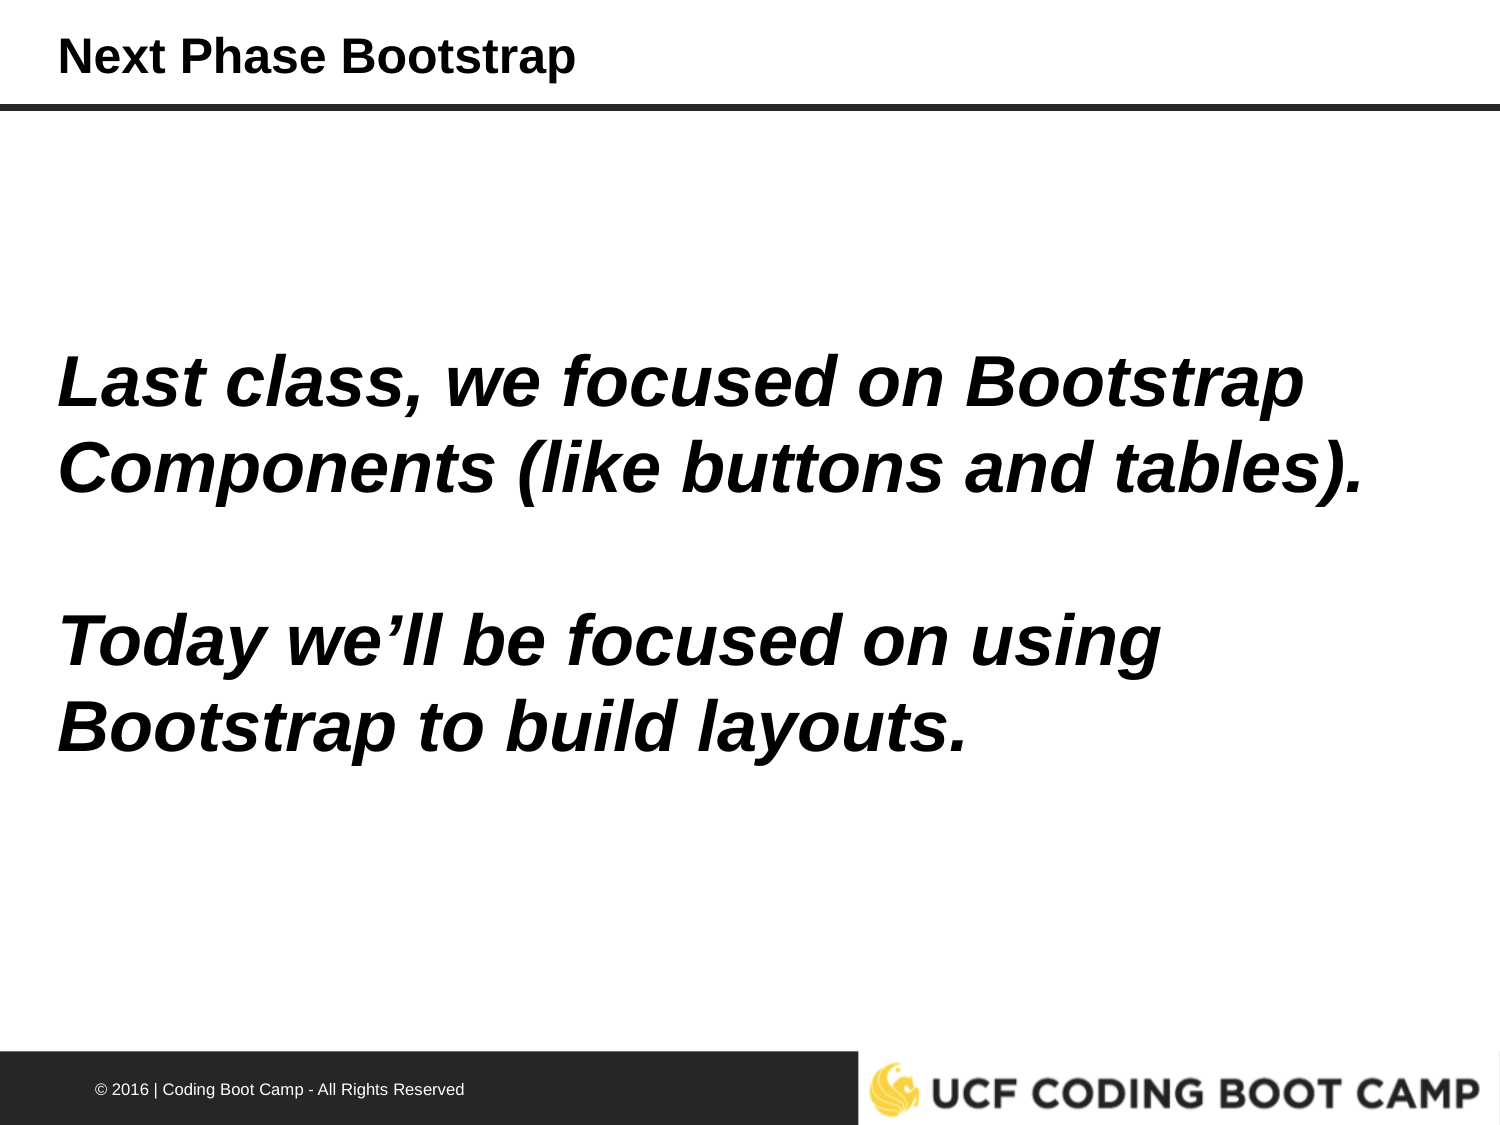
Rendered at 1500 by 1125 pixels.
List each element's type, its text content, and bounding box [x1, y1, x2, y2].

title Next Phase Bootstrap [49, 0, 948, 108]
picture [858, 1051, 1500, 1125]
text_box Last class, we focused on Bootstrap Components (like buttons and tables). Today we’ll be focused on using Bootstrap to build layouts. [50, 324, 1450, 775]
